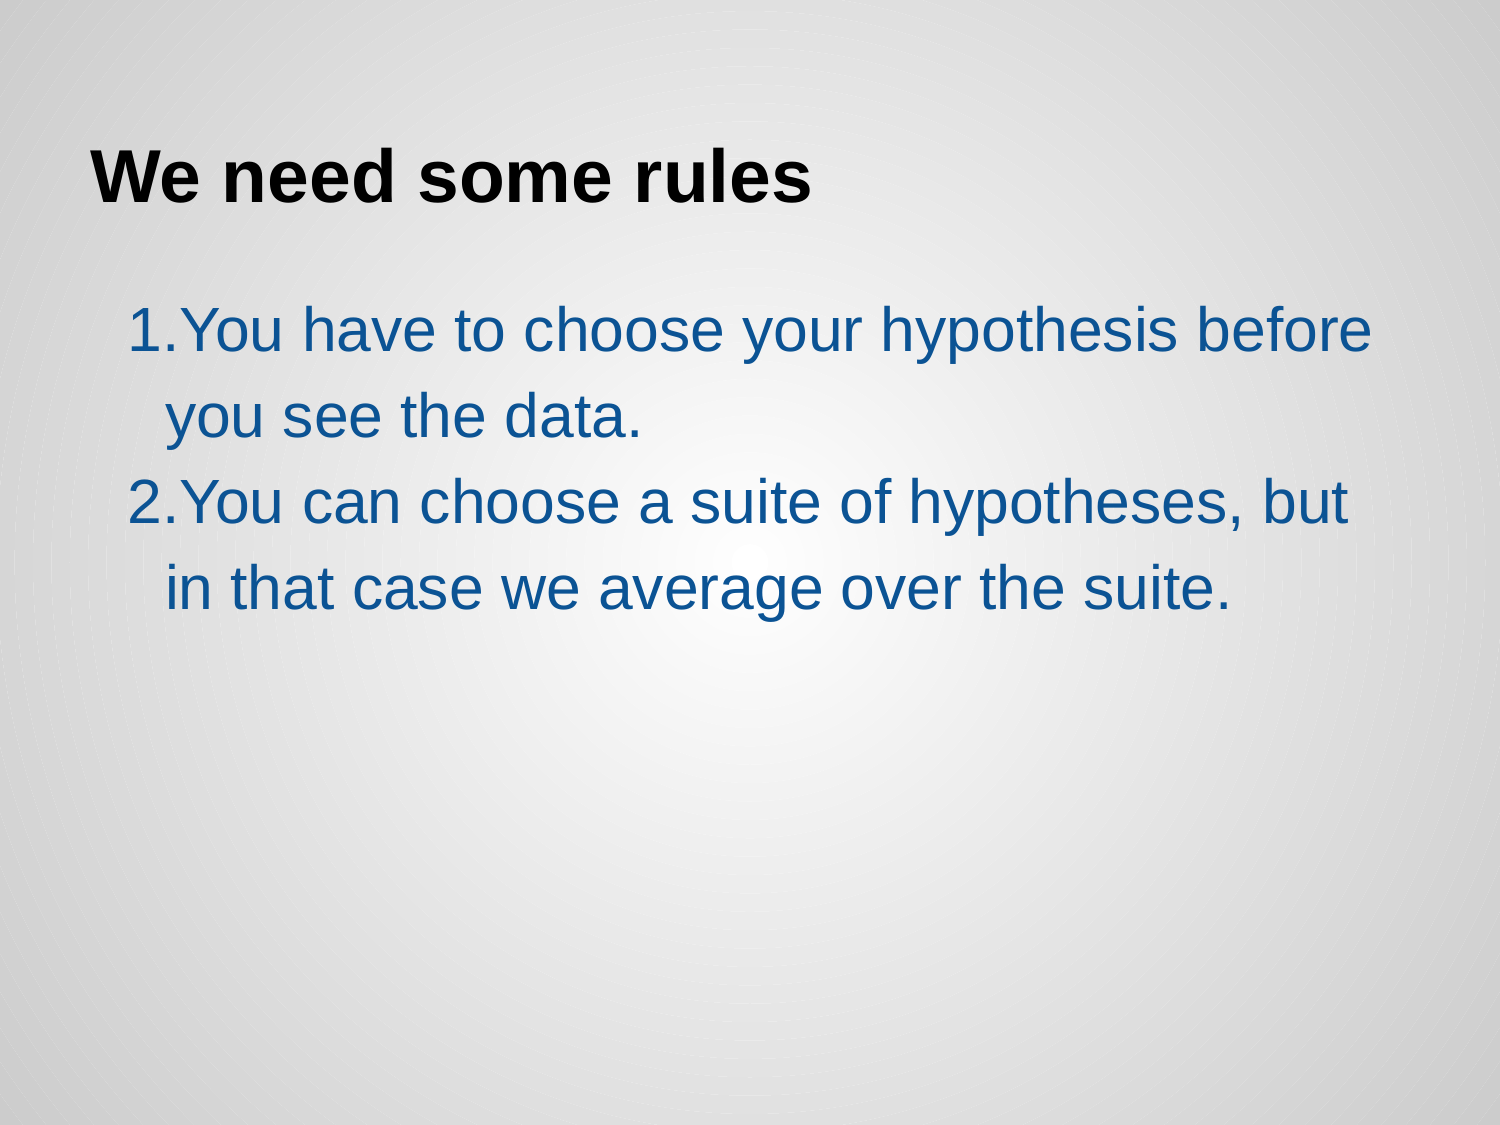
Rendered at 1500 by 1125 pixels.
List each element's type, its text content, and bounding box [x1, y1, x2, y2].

title We need some rules [75, 45, 1425, 233]
list You have to choose your hypothesis before you see the data. You can choose a suite of hypotheses, but in that case we average over the suite. [75, 262, 1425, 1078]
